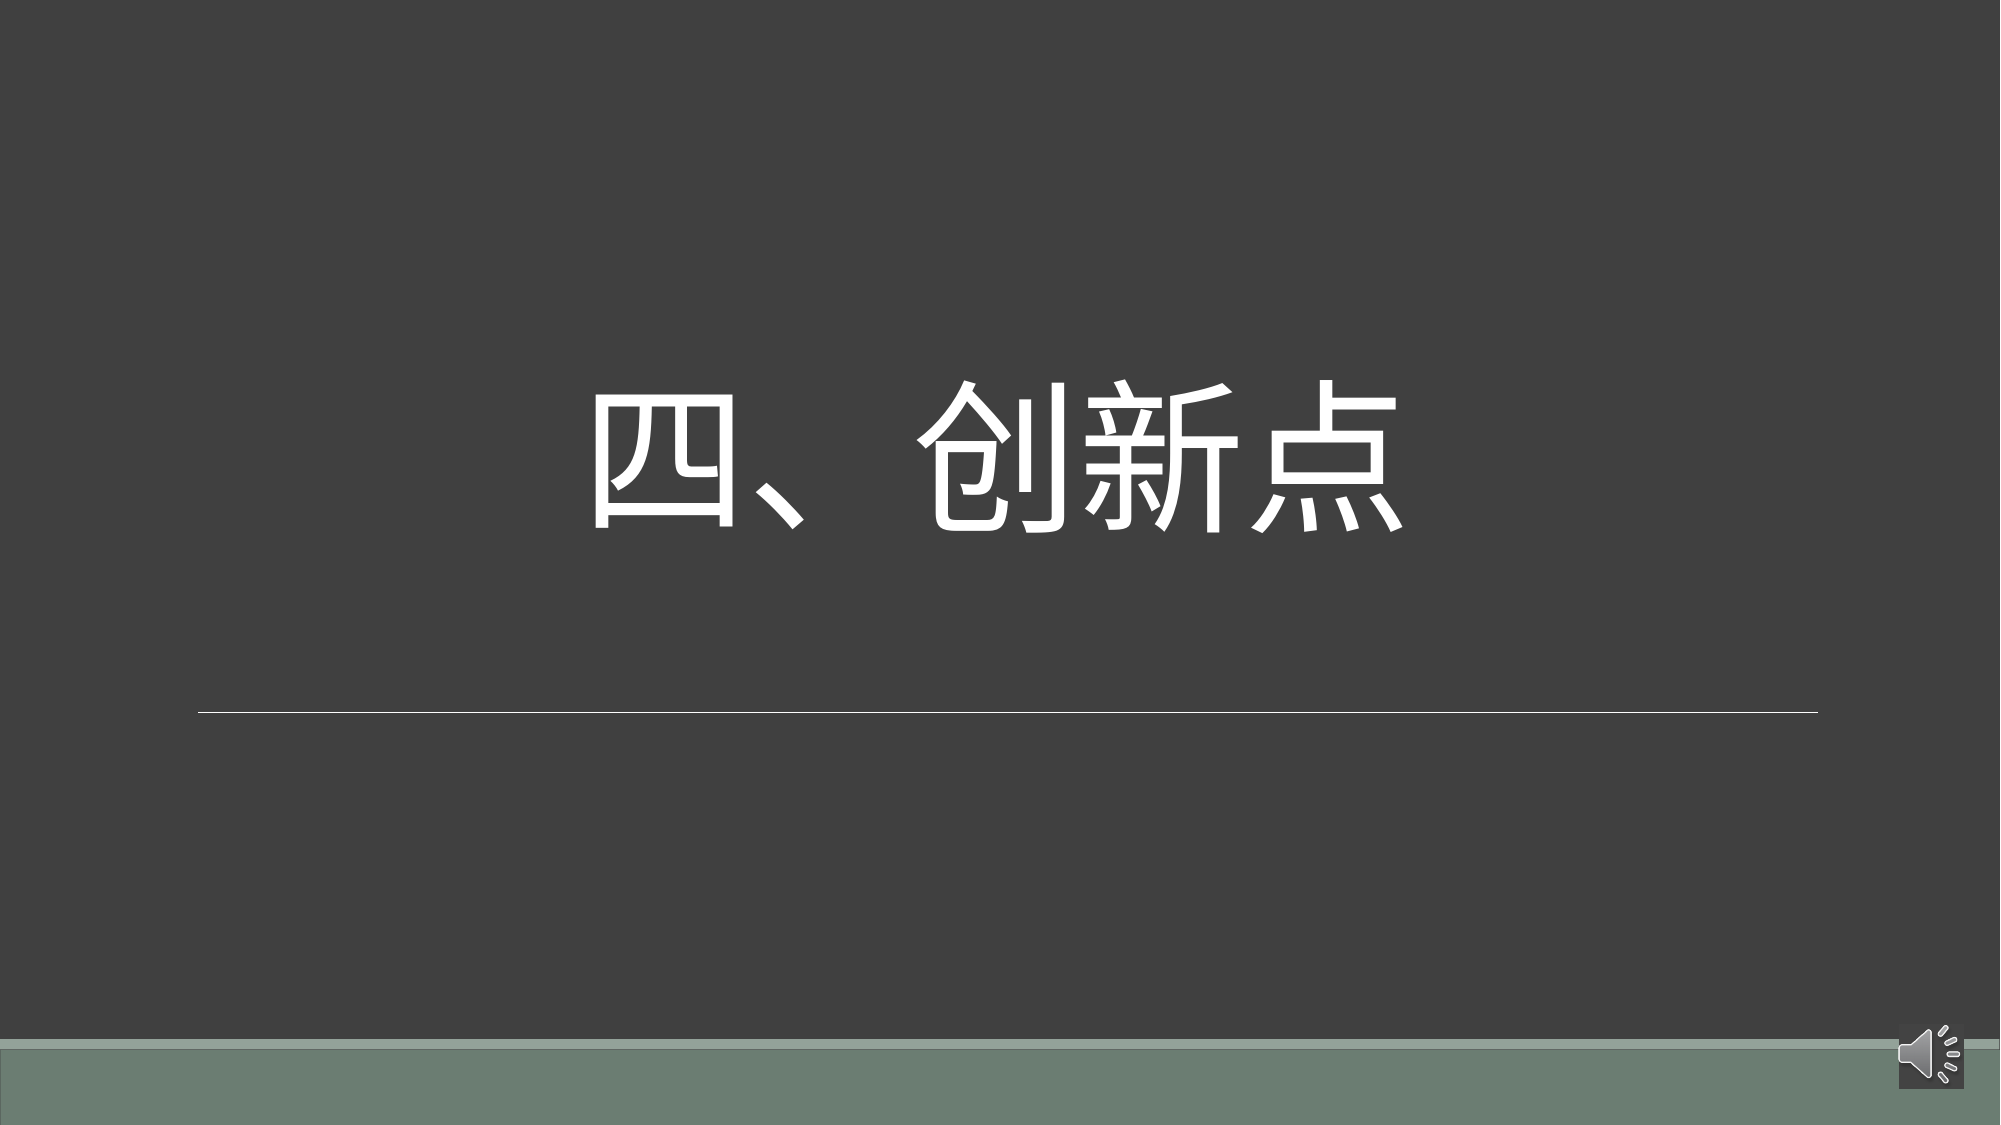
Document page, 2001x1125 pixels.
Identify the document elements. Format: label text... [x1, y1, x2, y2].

title 四、创新点 [566, 375, 1444, 563]
picture [1897, 1022, 1966, 1091]
